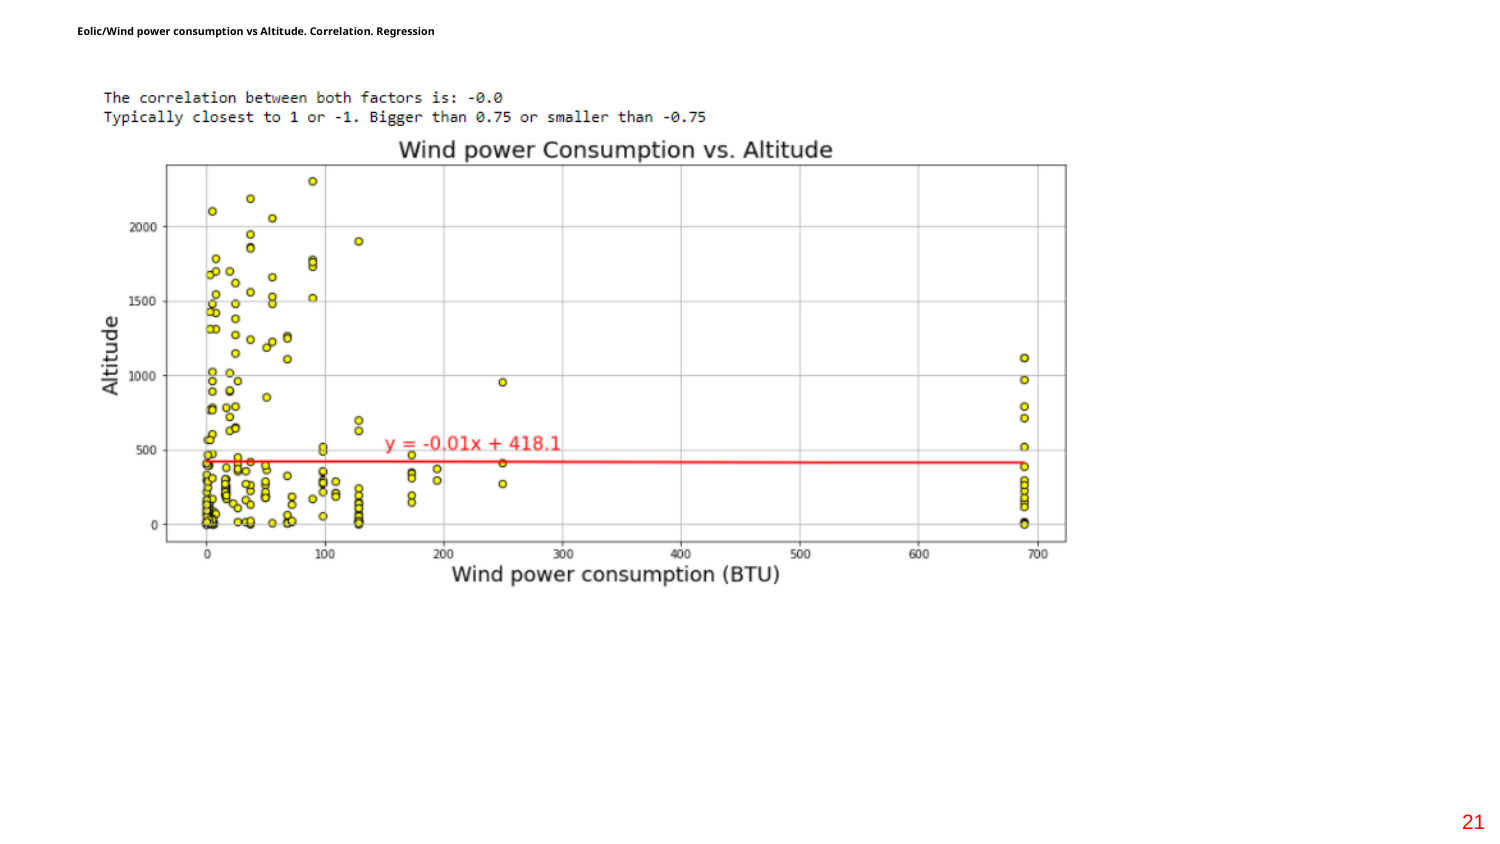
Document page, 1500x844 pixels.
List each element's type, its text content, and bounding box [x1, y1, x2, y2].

title Eolic/Wind power consumption vs Altitude. Correlation. Regression [62, 16, 1410, 71]
picture [77, 85, 1095, 597]
slide_number 21 [1442, 798, 1500, 844]
